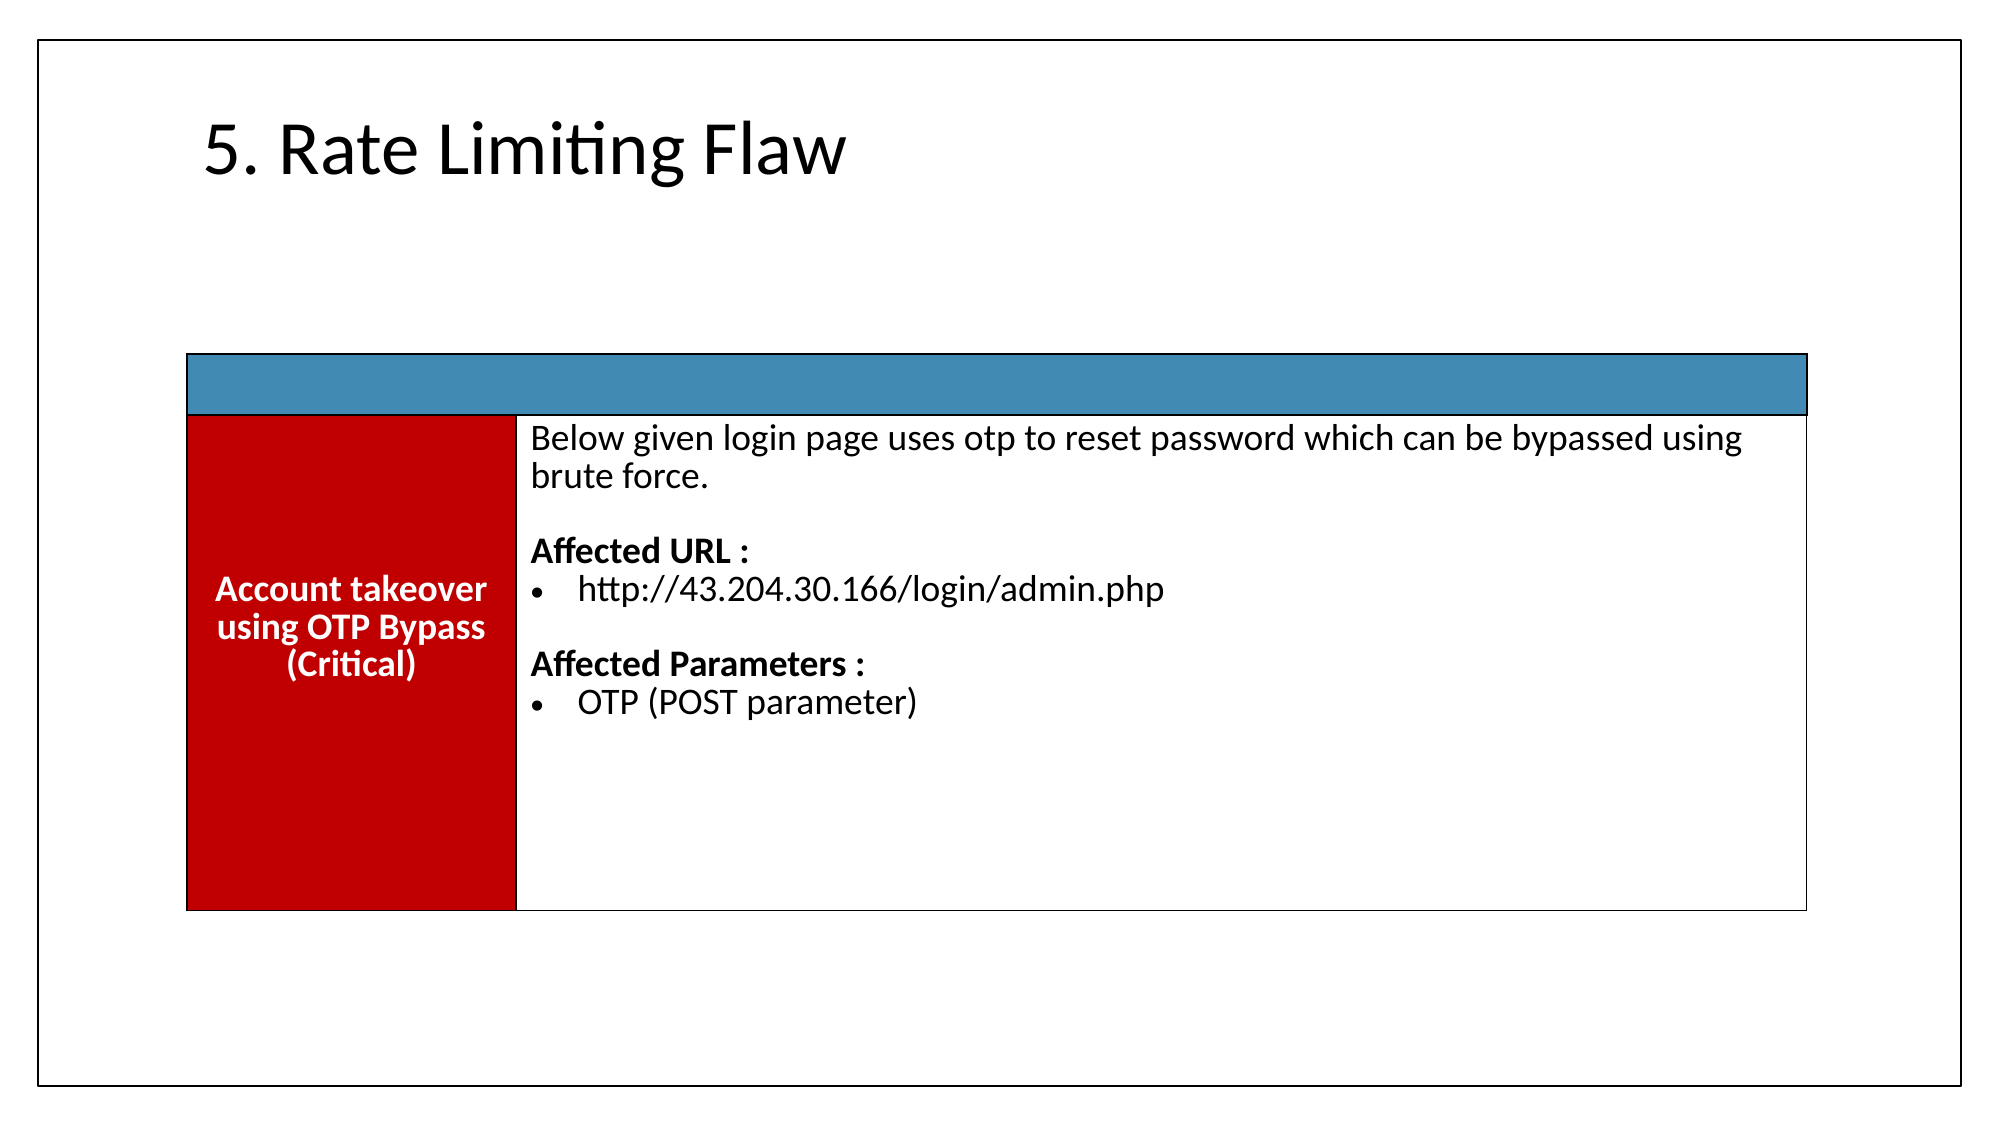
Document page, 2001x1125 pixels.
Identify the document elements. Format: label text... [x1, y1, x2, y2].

table_header Below given login page uses otp to reset password which can be bypassed using brute force. Affected URL : http://43.204.30.166/login/admin.php Affected Parameters : OTP (POST parameter) [517, 416, 1806, 910]
table_header [188, 355, 1806, 414]
title 5. Rate Limiting Flaw [187, 99, 1808, 199]
table_header Account takeover using OTP Bypass (Critical) [188, 416, 515, 910]
